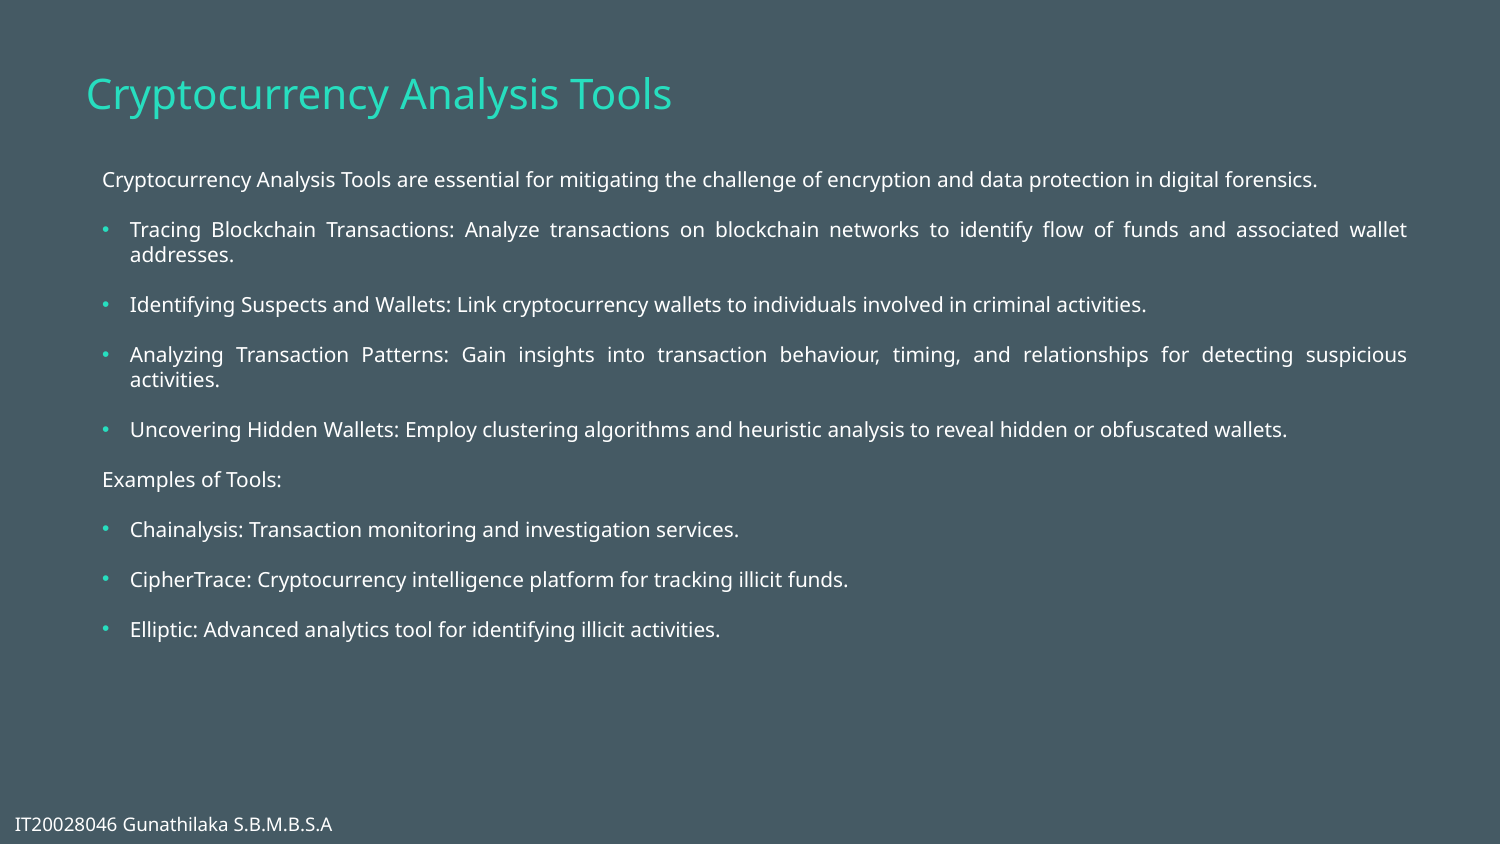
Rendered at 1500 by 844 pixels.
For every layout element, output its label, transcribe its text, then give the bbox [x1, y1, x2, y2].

subtitle Cryptocurrency Analysis Tools are essential for mitigating the challenge of encryption and data protection in digital forensics. Tracing Blockchain Transactions: Analyze transactions on blockchain networks to identify flow of funds and associated wallet addresses. Identifying Suspects and Wallets: Link cryptocurrency wallets to individuals involved in criminal activities. Analyzing Transaction Patterns: Gain insights into transaction behaviour, timing, and relationships for detecting suspicious activities. Uncovering Hidden Wallets: Employ clustering algorithms and heuristic analysis to reveal hidden or obfuscated wallets. Examples of Tools: Chainalysis: Transaction monitoring and investigation services. CipherTrace: Cryptocurrency intelligence platform for tracking illicit funds. Elliptic: Advanced analytics tool for identifying illicit activities. [86, 151, 1423, 830]
text_box IT20028046 Gunathilaka S.B.M.B.S.A [0, 805, 892, 843]
title Cryptocurrency Analysis Tools [70, 52, 889, 133]
